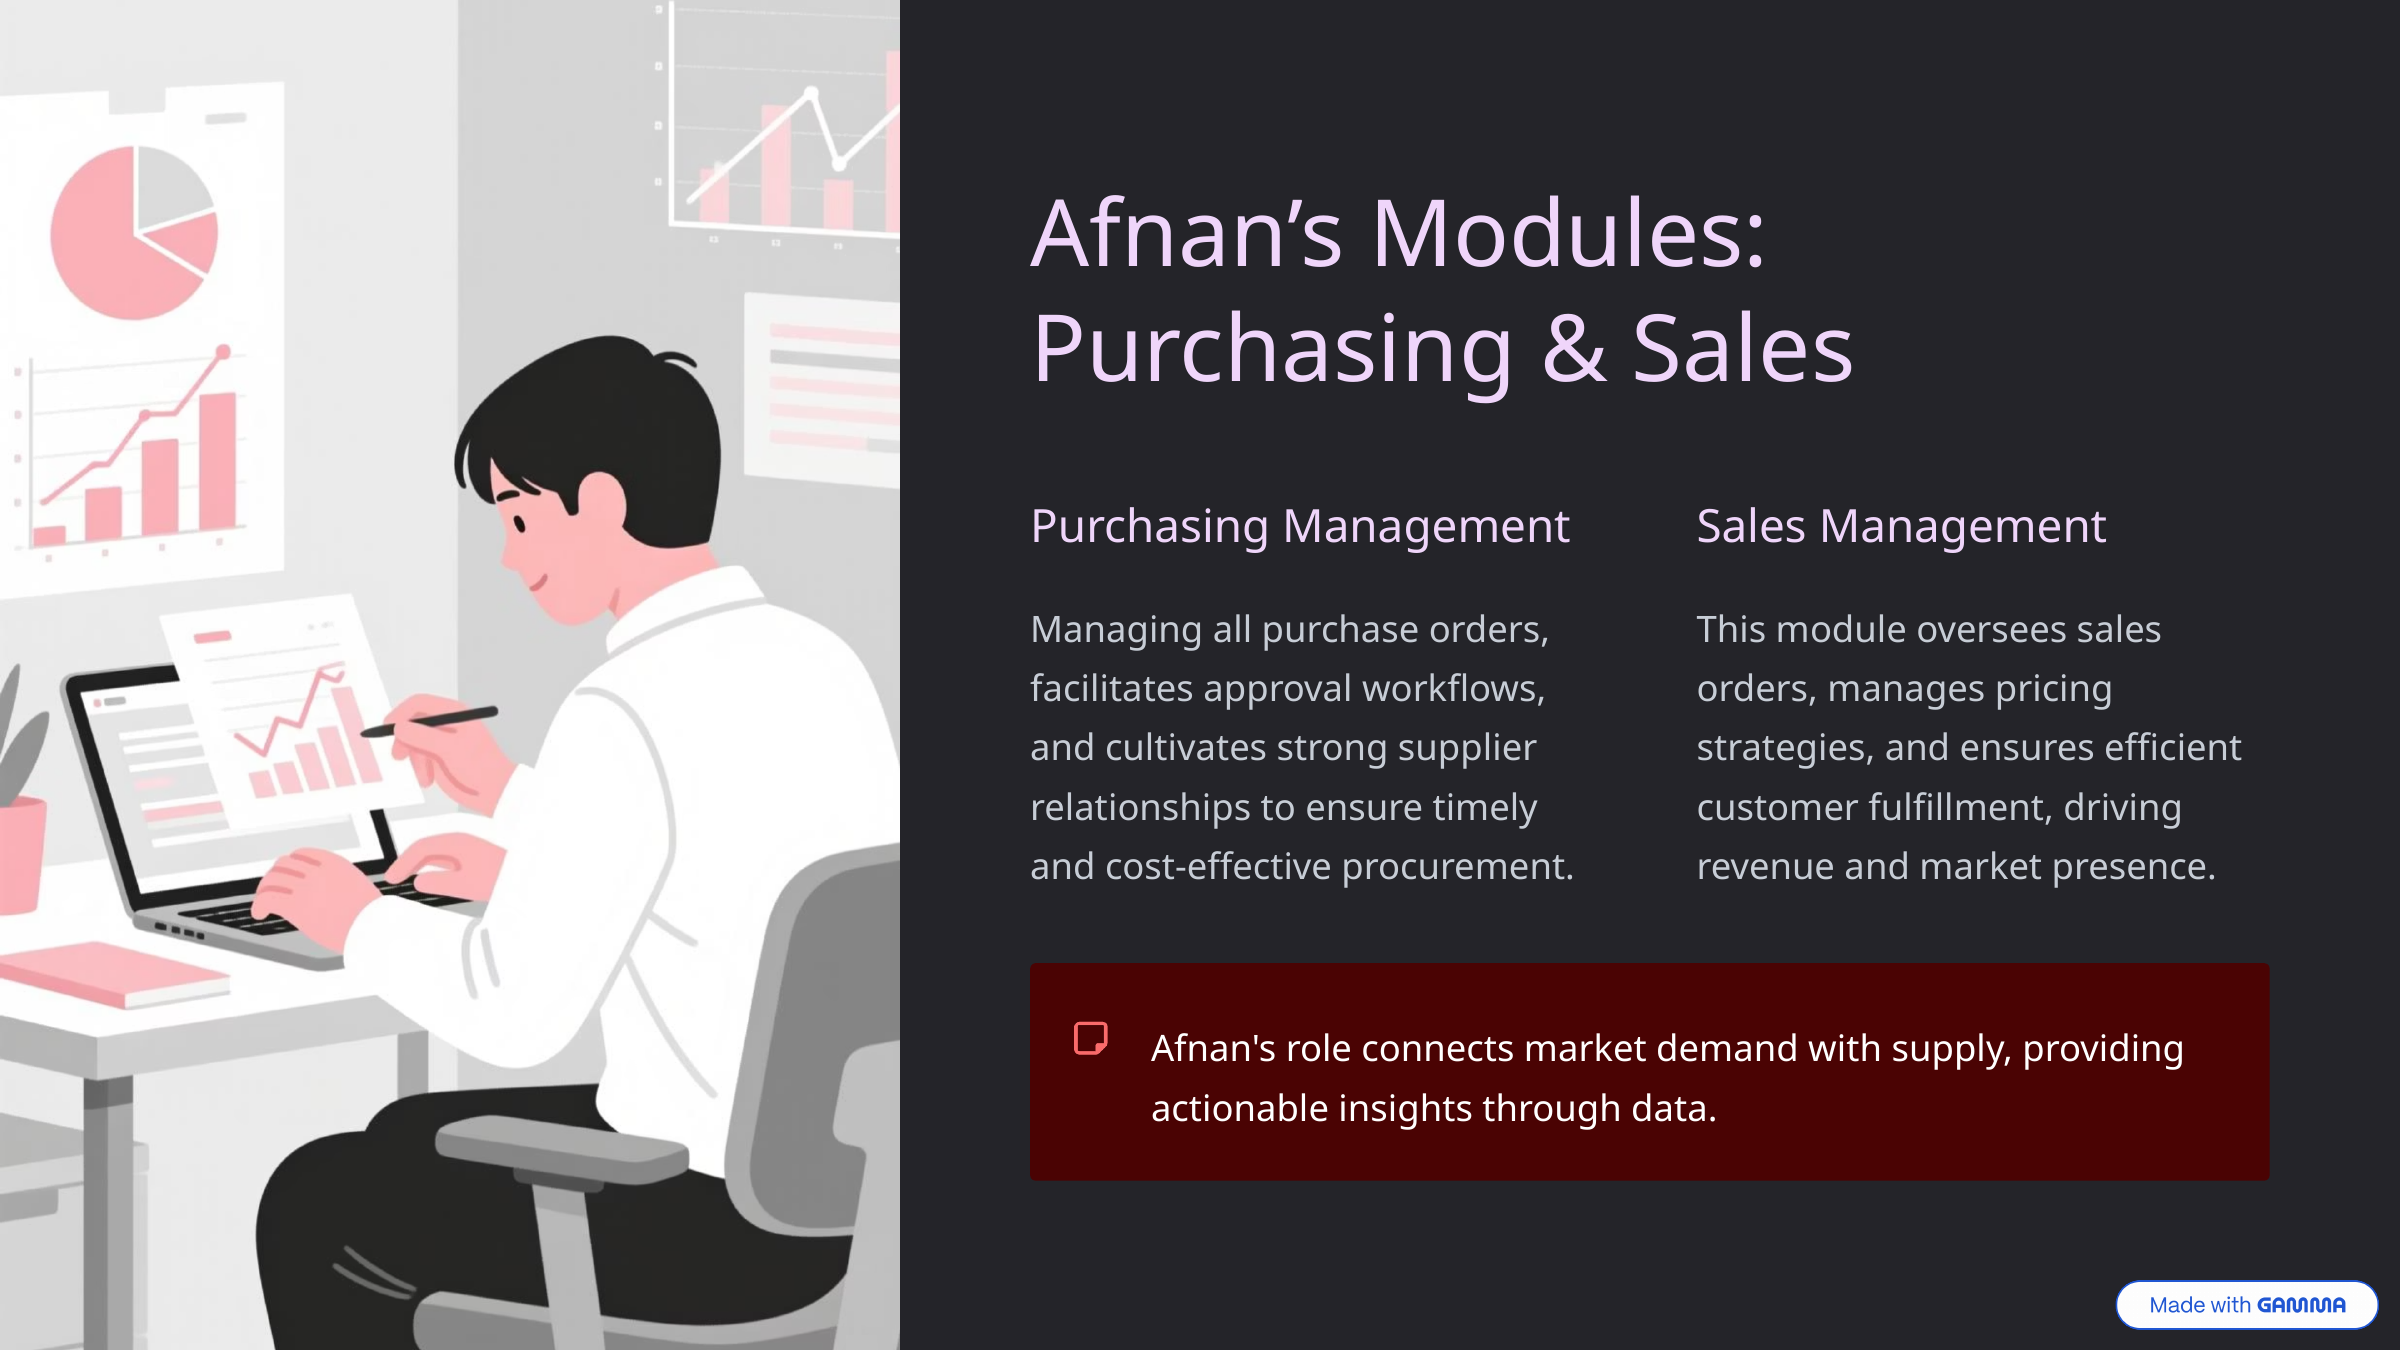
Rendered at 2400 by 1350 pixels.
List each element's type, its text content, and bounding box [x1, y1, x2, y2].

text_box [1030, 963, 2270, 1181]
text_box Managing all purchase orders, facilitates approval workflows, and cultivates strong supplier relationships to ensure timely and cost-effective procurement. [1030, 590, 1605, 888]
text_box Afnan's role connects market demand with supply, providing actionable insights through data. [1151, 1009, 2233, 1129]
text_box Afnan’s Modules: Purchasing & Sales [1030, 169, 2270, 402]
text_box Purchasing Management [1030, 494, 1574, 553]
picture [0, 0, 900, 1350]
picture [2106, 1271, 2389, 1339]
picture [1067, 1019, 1114, 1057]
text_box Sales Management [1696, 494, 2162, 553]
text_box This module oversees sales orders, manages pricing strategies, and ensures efficient customer fulfillment, driving revenue and market presence. [1696, 590, 2271, 888]
